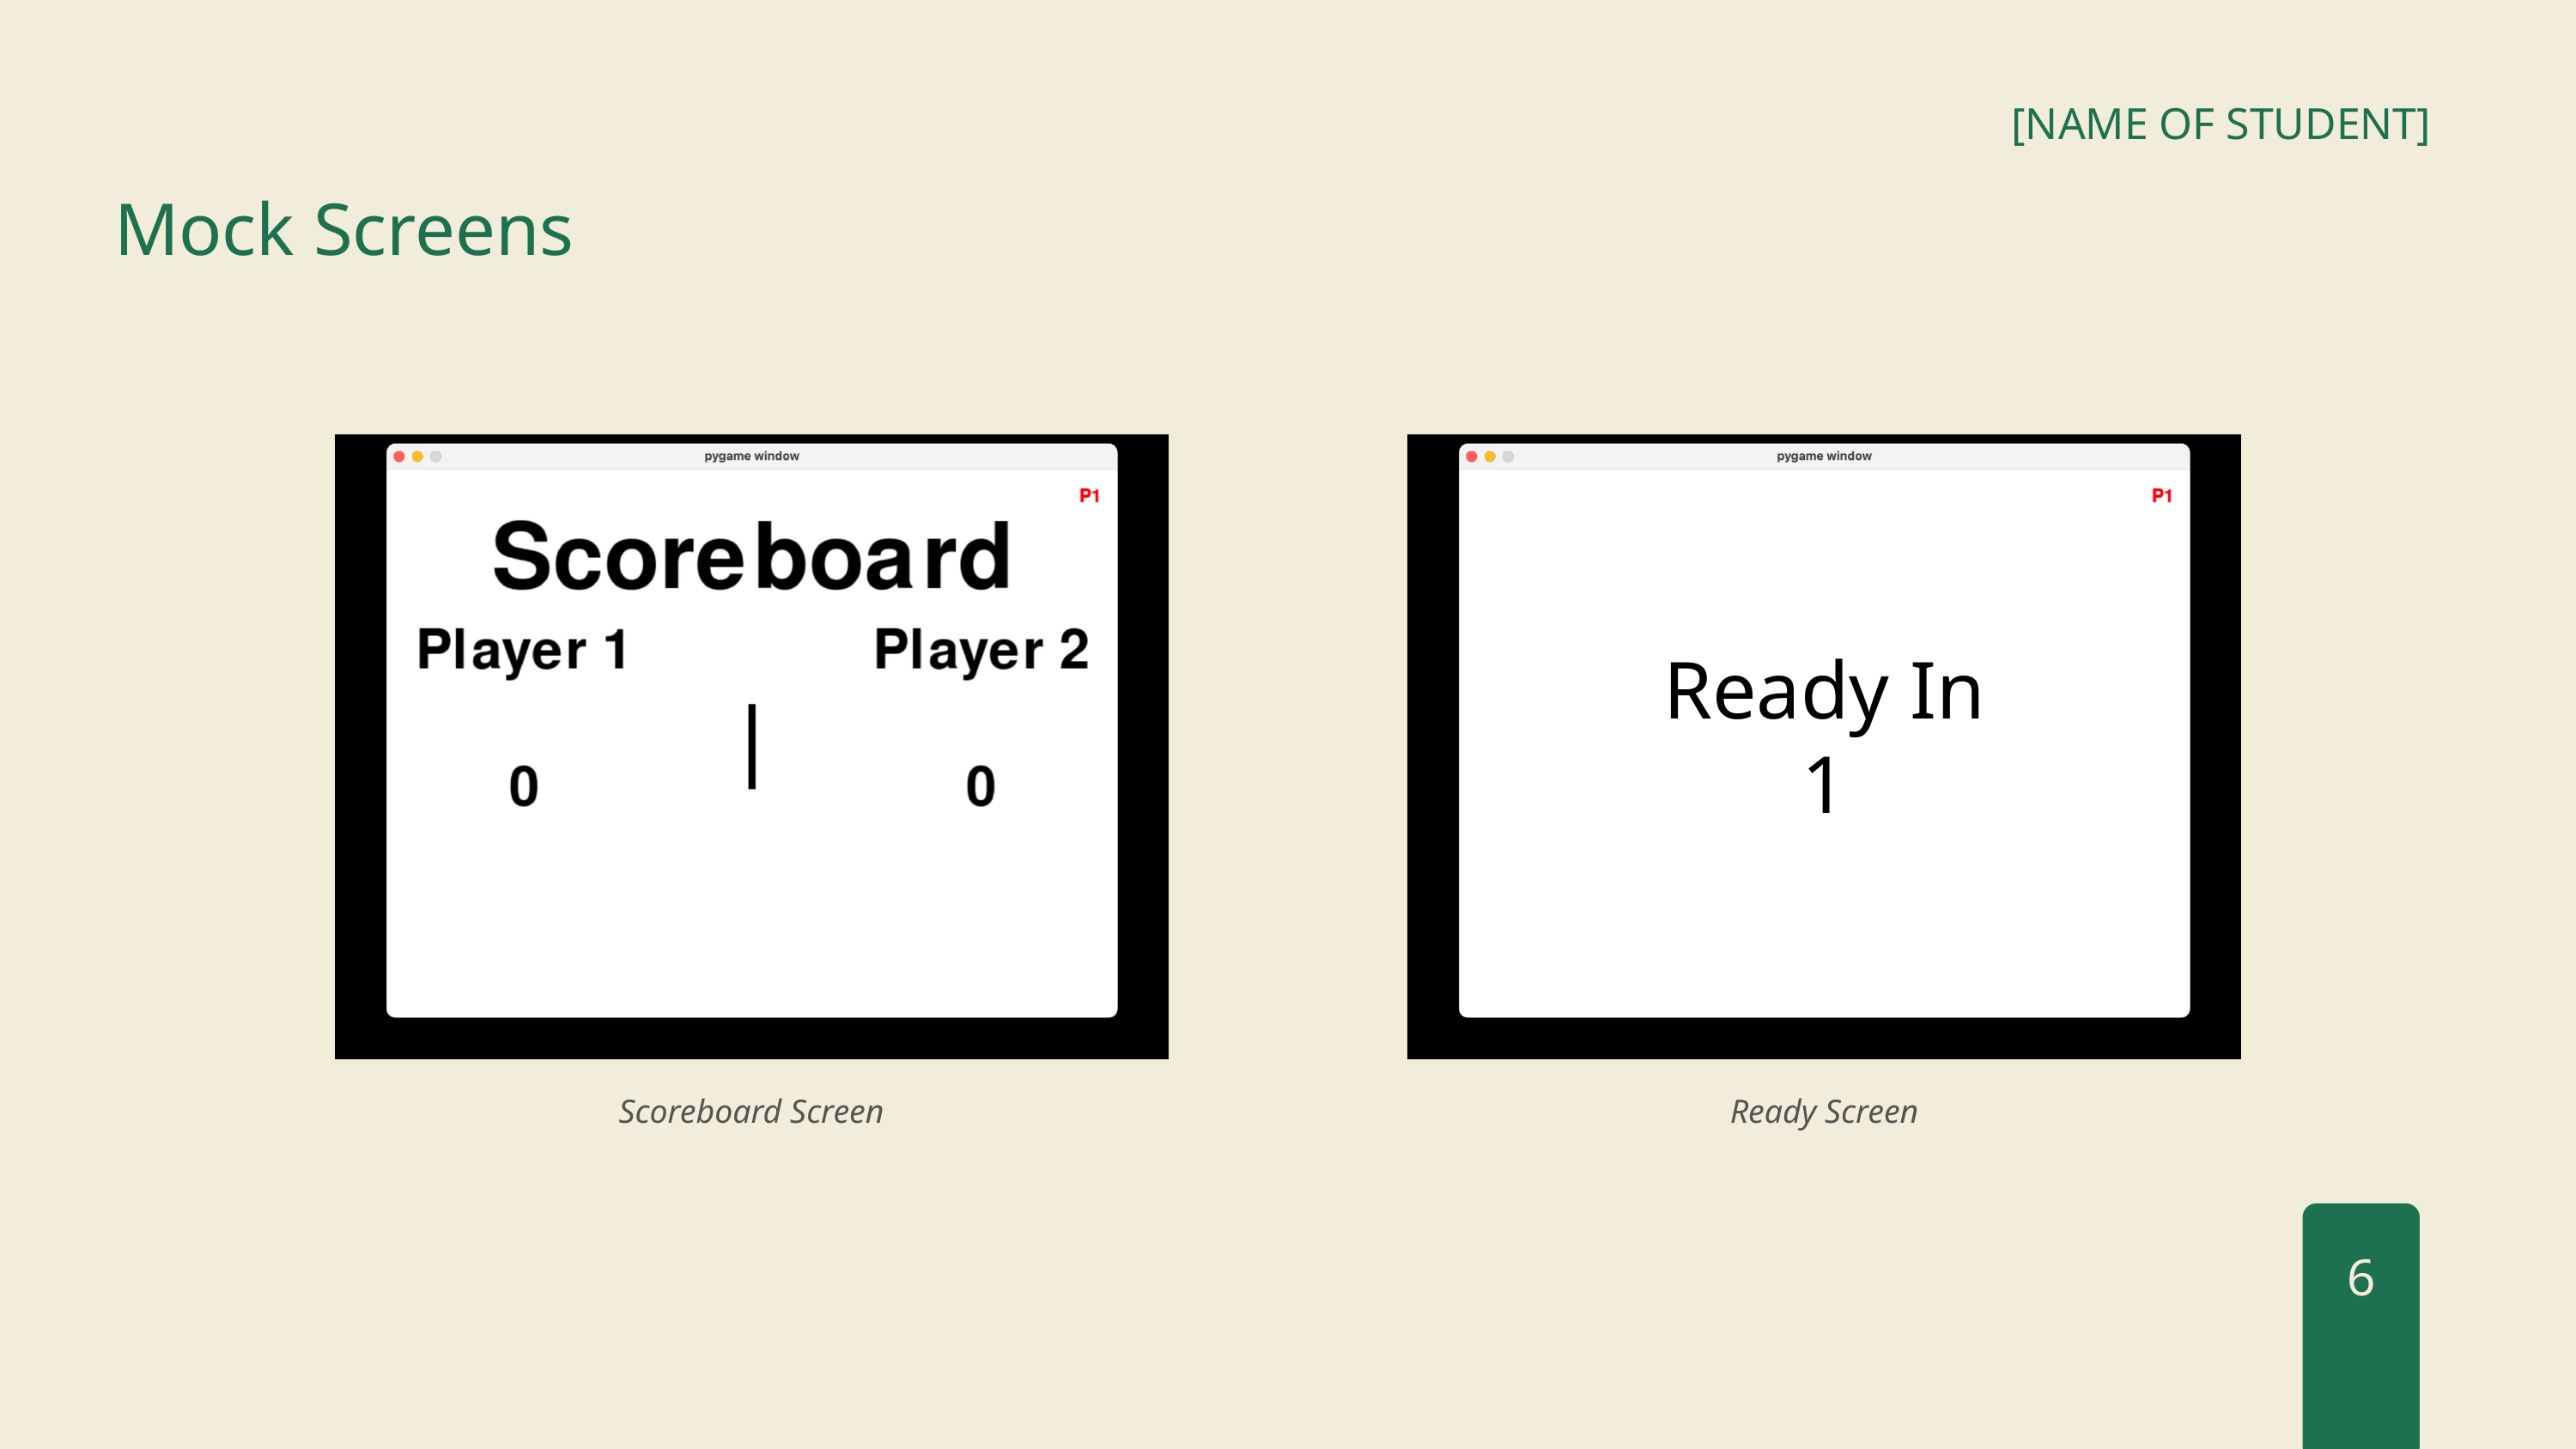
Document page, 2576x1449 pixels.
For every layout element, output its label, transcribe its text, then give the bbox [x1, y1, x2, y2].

text_box Mock Screens [114, 169, 1094, 270]
text_box [NAME OF STUDENT] [1930, 88, 2432, 149]
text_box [2302, 1203, 2421, 1449]
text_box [334, 434, 2242, 1161]
